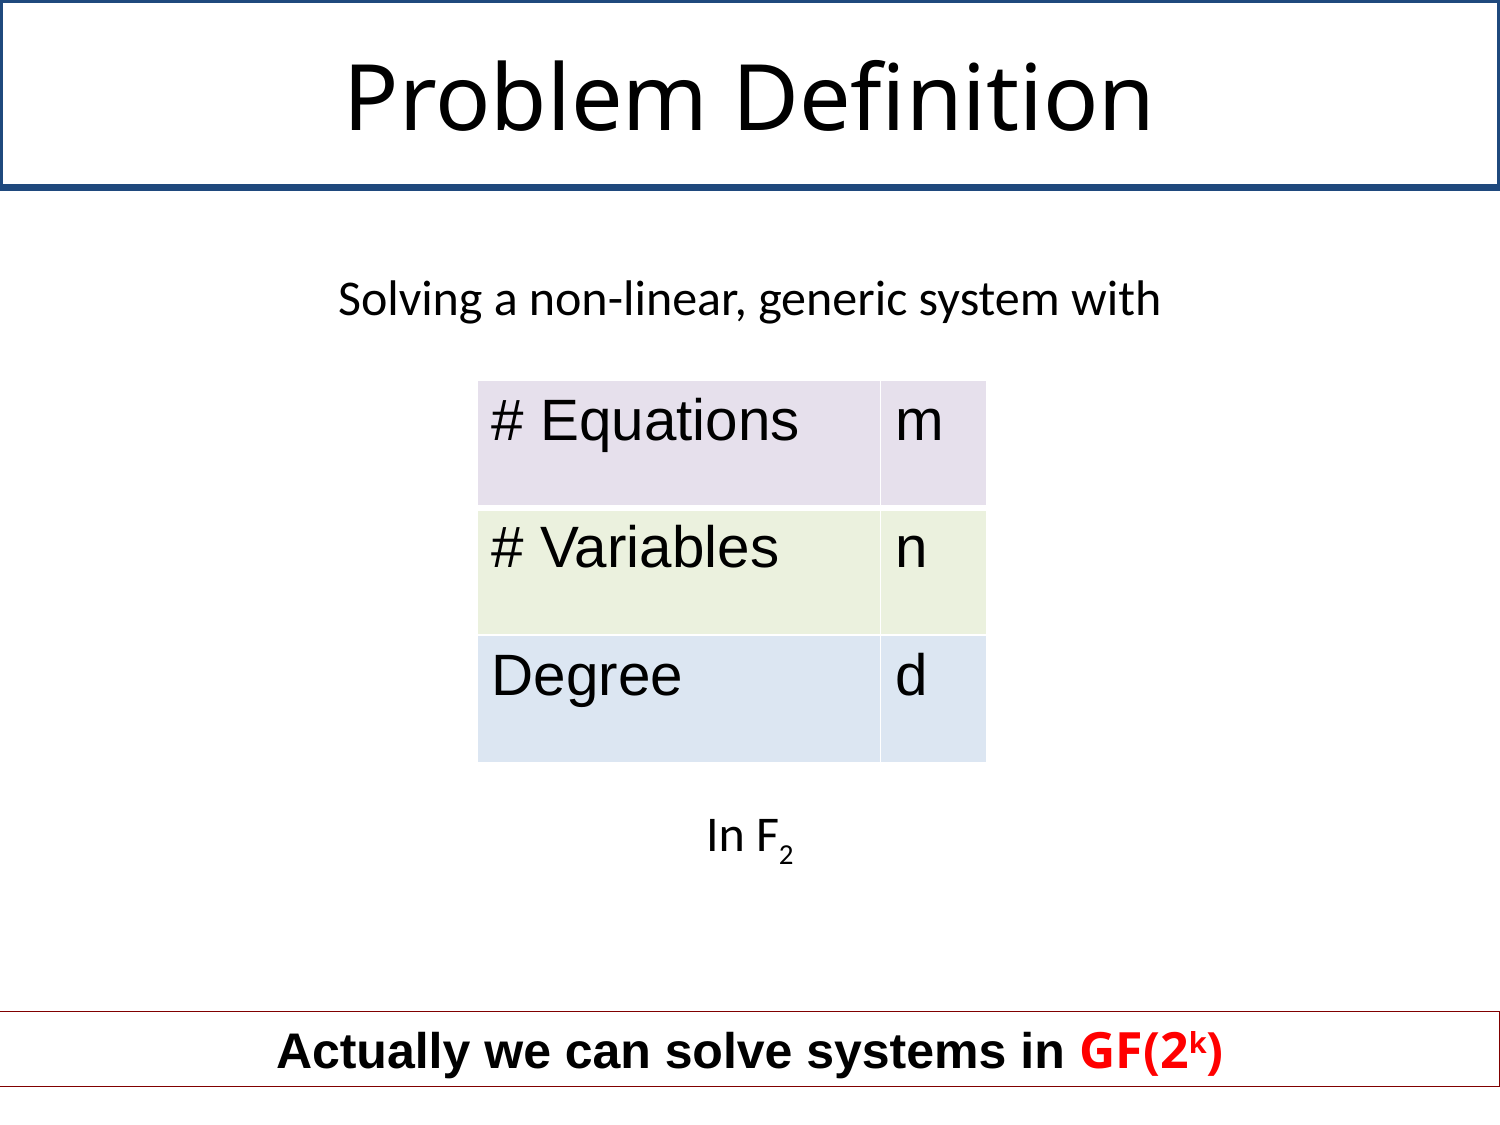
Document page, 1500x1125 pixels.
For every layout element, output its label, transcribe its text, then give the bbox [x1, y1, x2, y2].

text_box In F2 [0, 794, 1500, 878]
table_header # Equations [478, 381, 880, 505]
text_box Solving a non-linear, generic system with [0, 257, 1500, 333]
table_header m [881, 381, 986, 505]
table_cell d [881, 636, 986, 762]
text_box Actually we can solve systems in GF(2k) [0, 1011, 1500, 1087]
table_cell Degree [478, 636, 880, 762]
table_cell # Variables [478, 511, 880, 634]
table_cell n [881, 511, 986, 634]
title Problem Definition [0, 0, 1500, 188]
